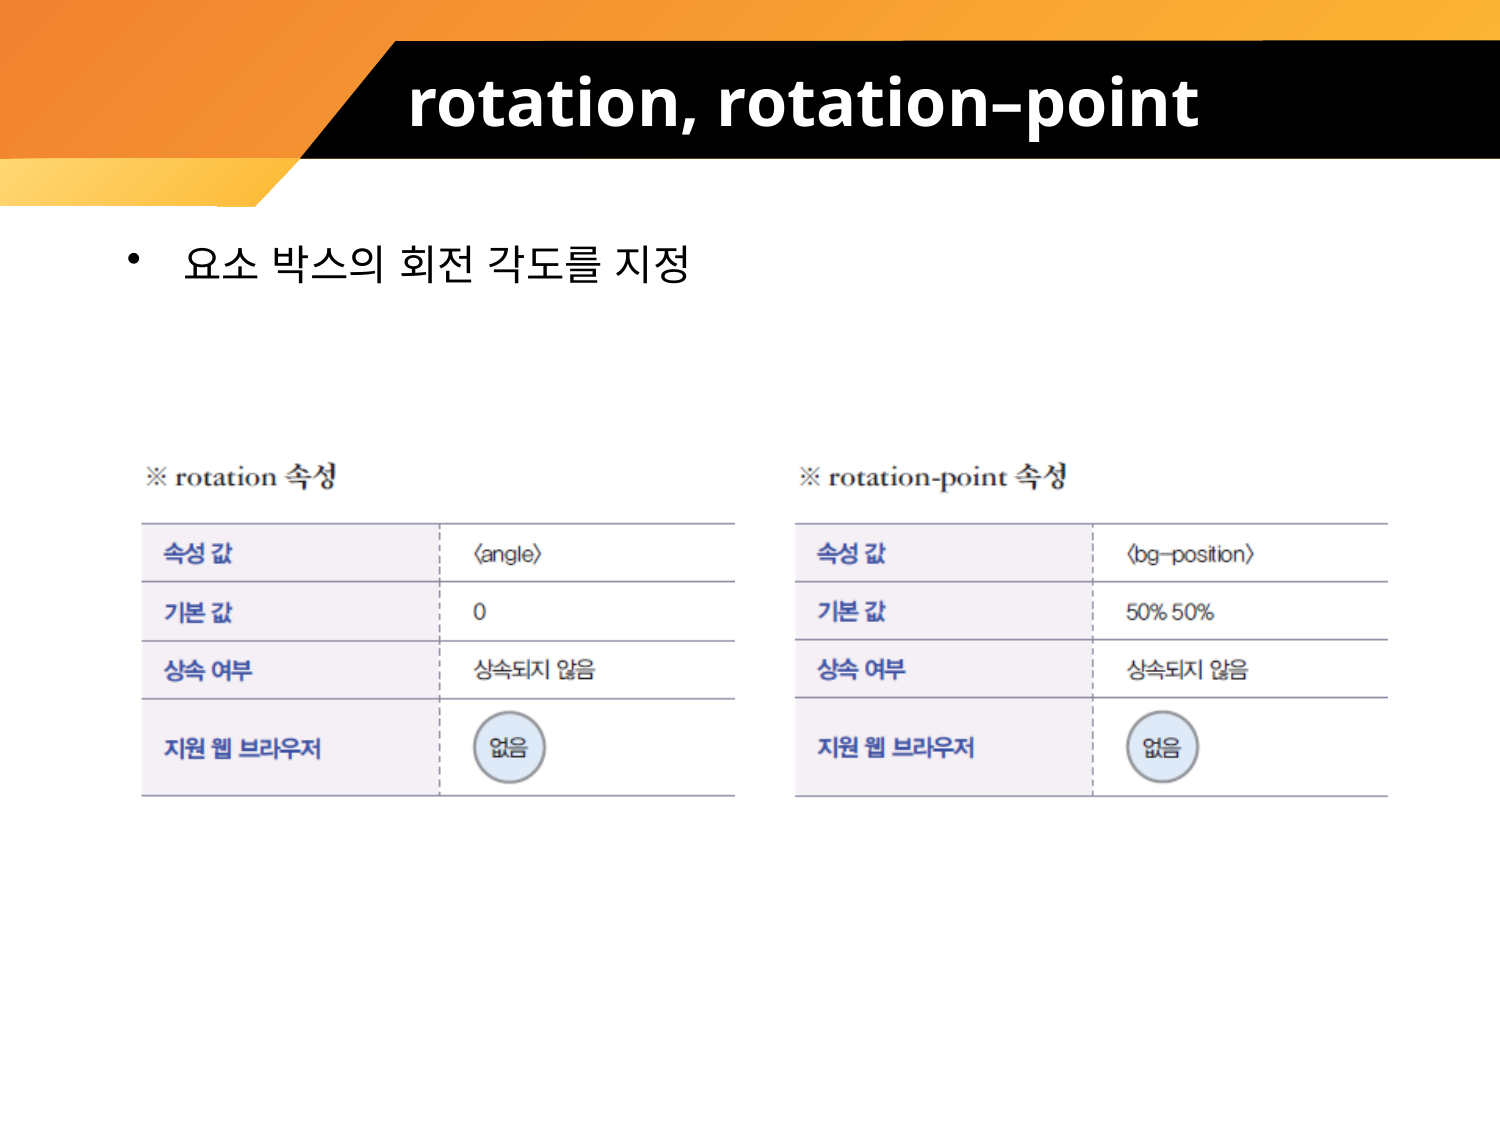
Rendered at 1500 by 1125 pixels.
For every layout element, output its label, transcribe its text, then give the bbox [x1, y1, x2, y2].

text_box 요소 박스의 회전 각도를 지정 [112, 231, 1424, 350]
picture [778, 455, 1389, 816]
title rotation, rotation–point [374, 36, 1481, 163]
picture [123, 455, 736, 815]
